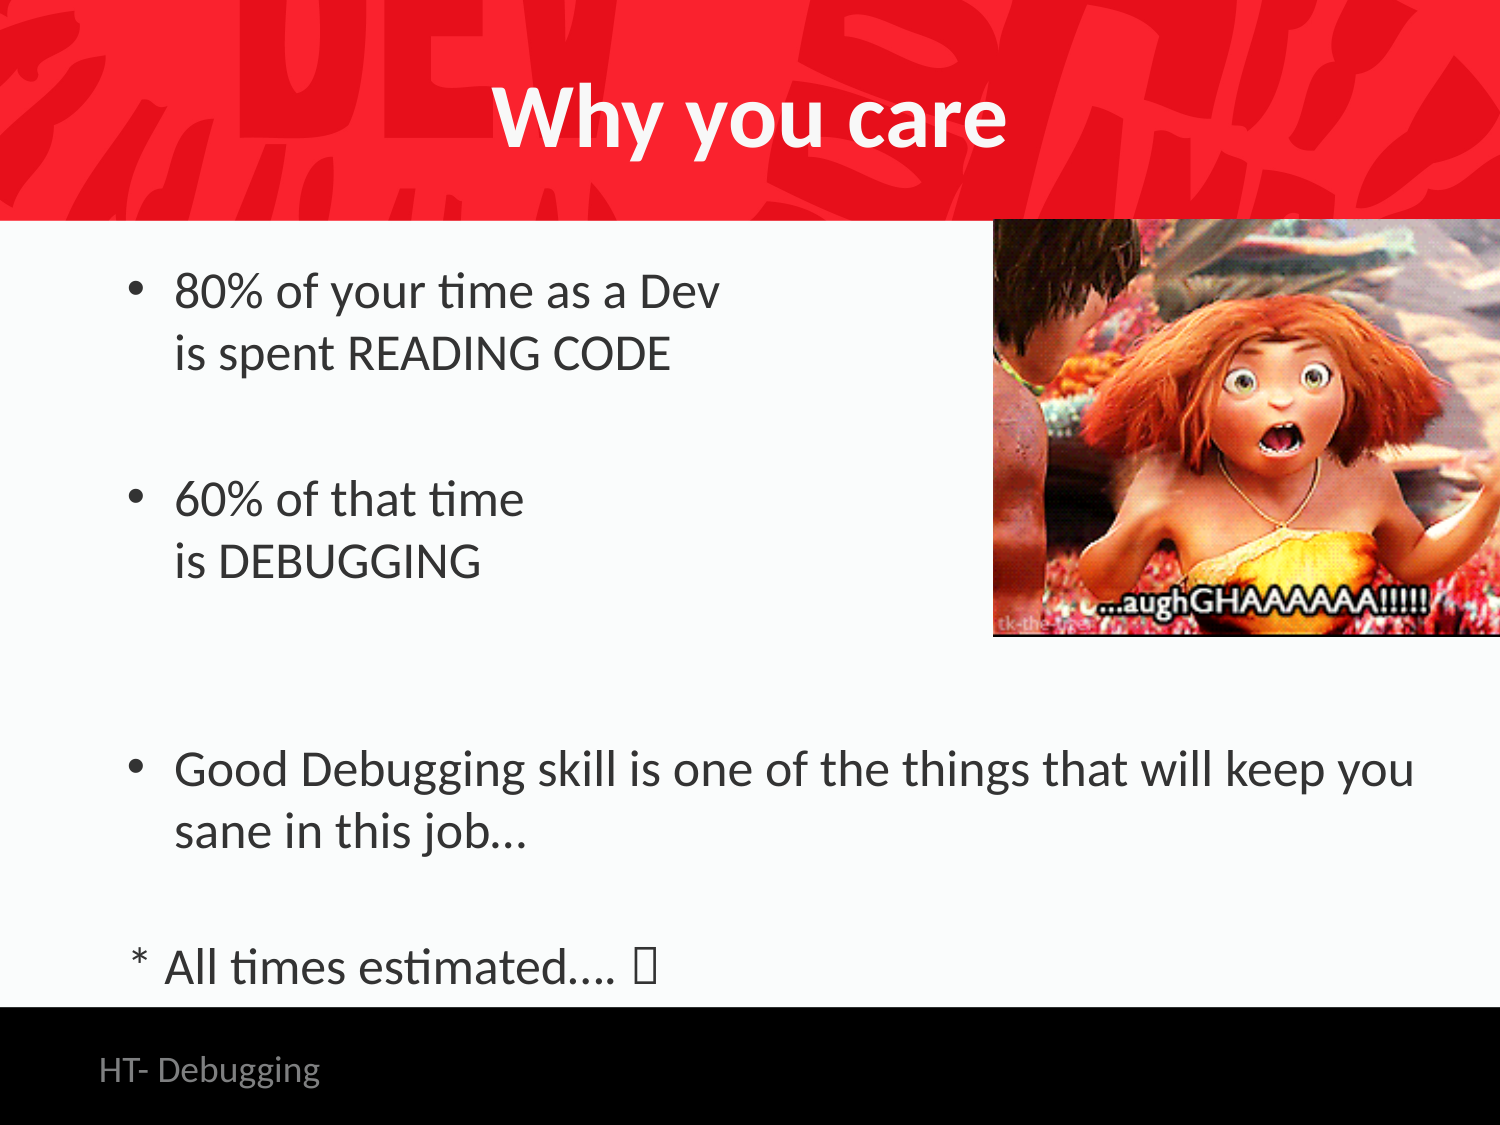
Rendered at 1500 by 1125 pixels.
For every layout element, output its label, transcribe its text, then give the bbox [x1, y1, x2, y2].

title Why you care [75, 17, 1425, 205]
footer HT- Debugging [83, 1038, 1434, 1098]
list 80% of your time as a Dev is spent READING CODE 60% of that time is DEBUGGING Good Debugging skill is one of the things that will keep you sane in this job… * All times estimated….  [111, 248, 1462, 1004]
picture [0, 0, 1500, 1125]
